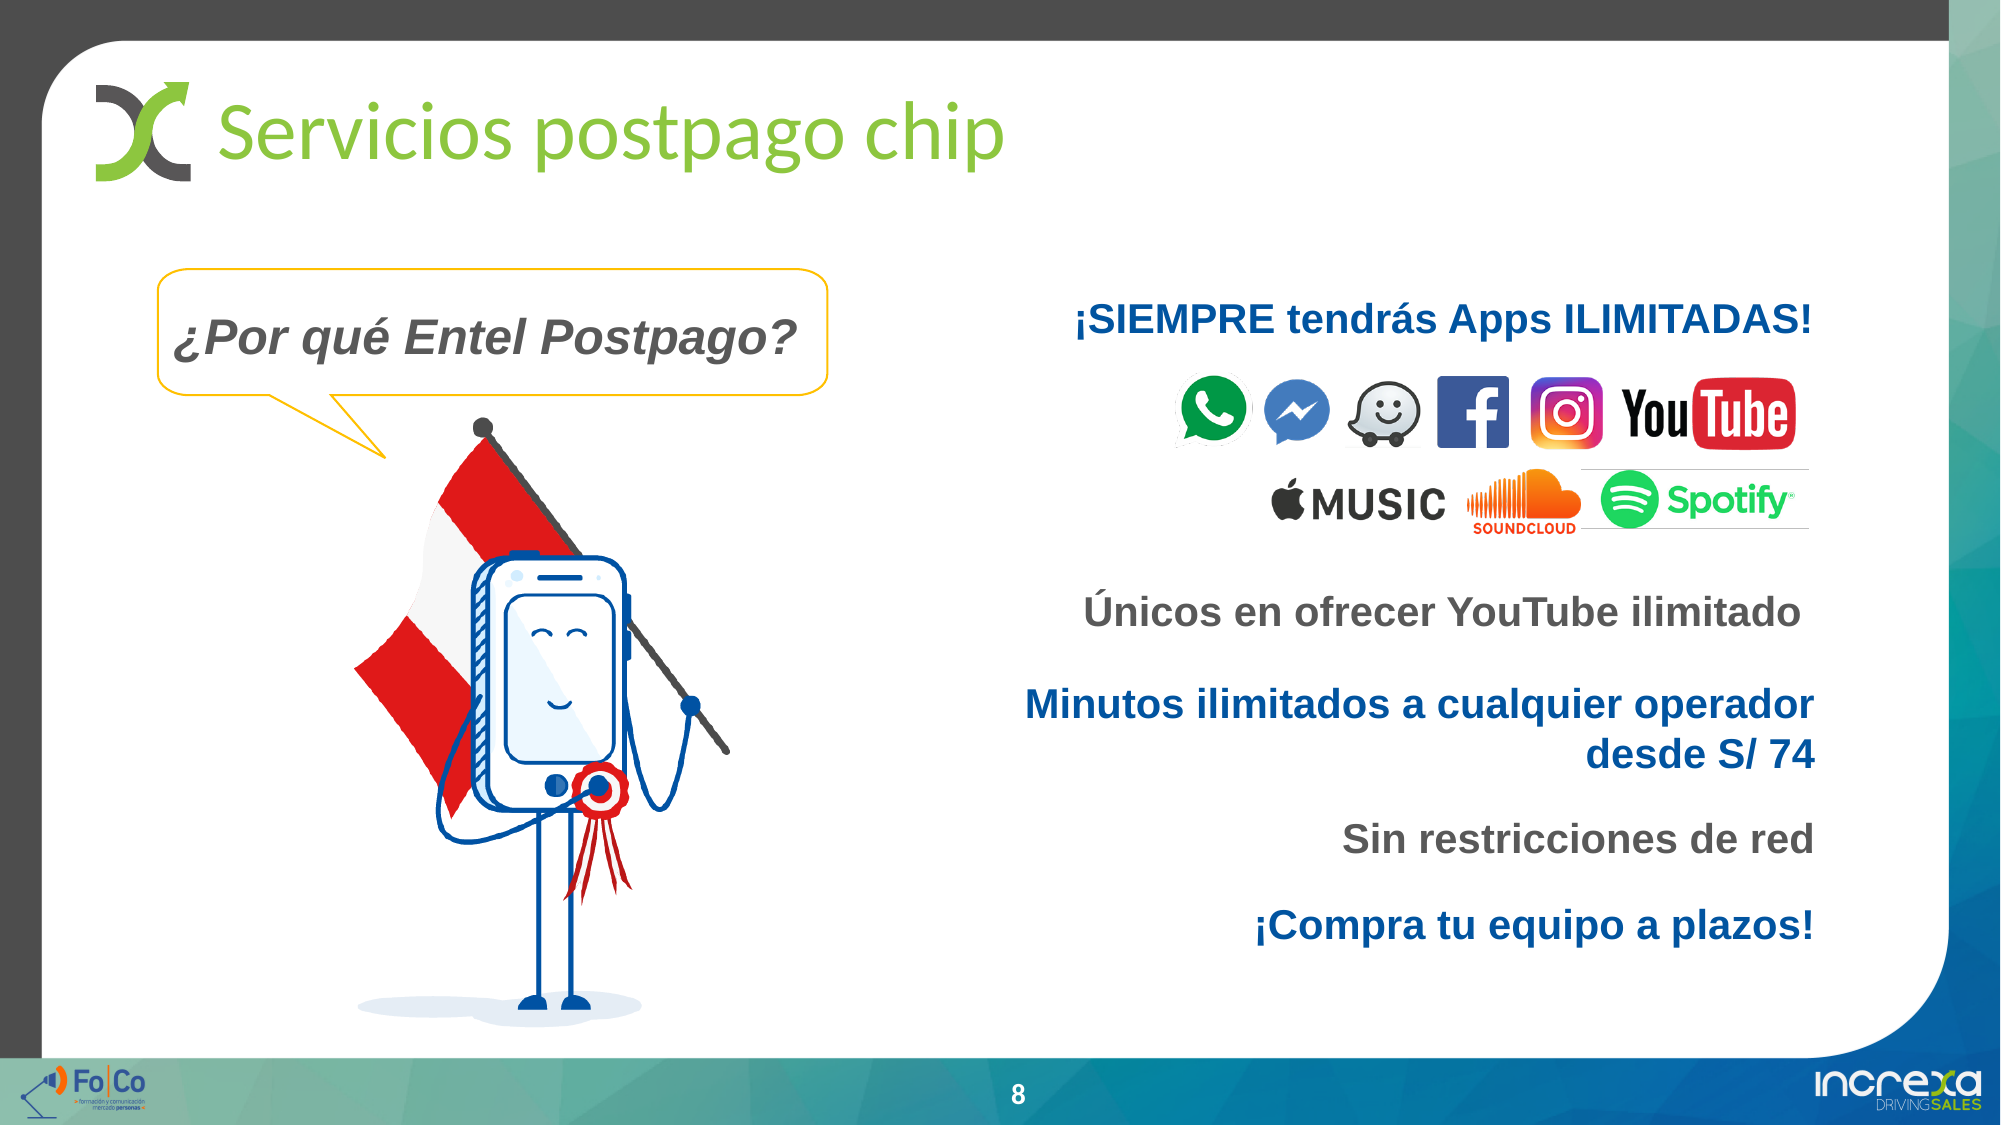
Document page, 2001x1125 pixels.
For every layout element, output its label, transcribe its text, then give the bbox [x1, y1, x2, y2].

text_box [156, 268, 829, 429]
text_box Minutos ilimitados a cualquier operador desde S/ 74 [958, 669, 1830, 784]
text_box ¡SIEMPRE tendrás Apps ILIMITADAS! [854, 284, 1829, 350]
text_box ¿Por qué Entel Postpago? [158, 297, 814, 373]
text_box Sin restricciones de red [958, 804, 1830, 870]
picture [0, 0, 2001, 1125]
slide_number 8 [955, 1062, 1041, 1123]
text_box Únicos en ofrecer YouTube ilimitado [956, 577, 1829, 643]
title Servicios postpago chip [202, 75, 1928, 191]
text_box ¡Compra tu equipo a plazos! [958, 890, 1830, 956]
